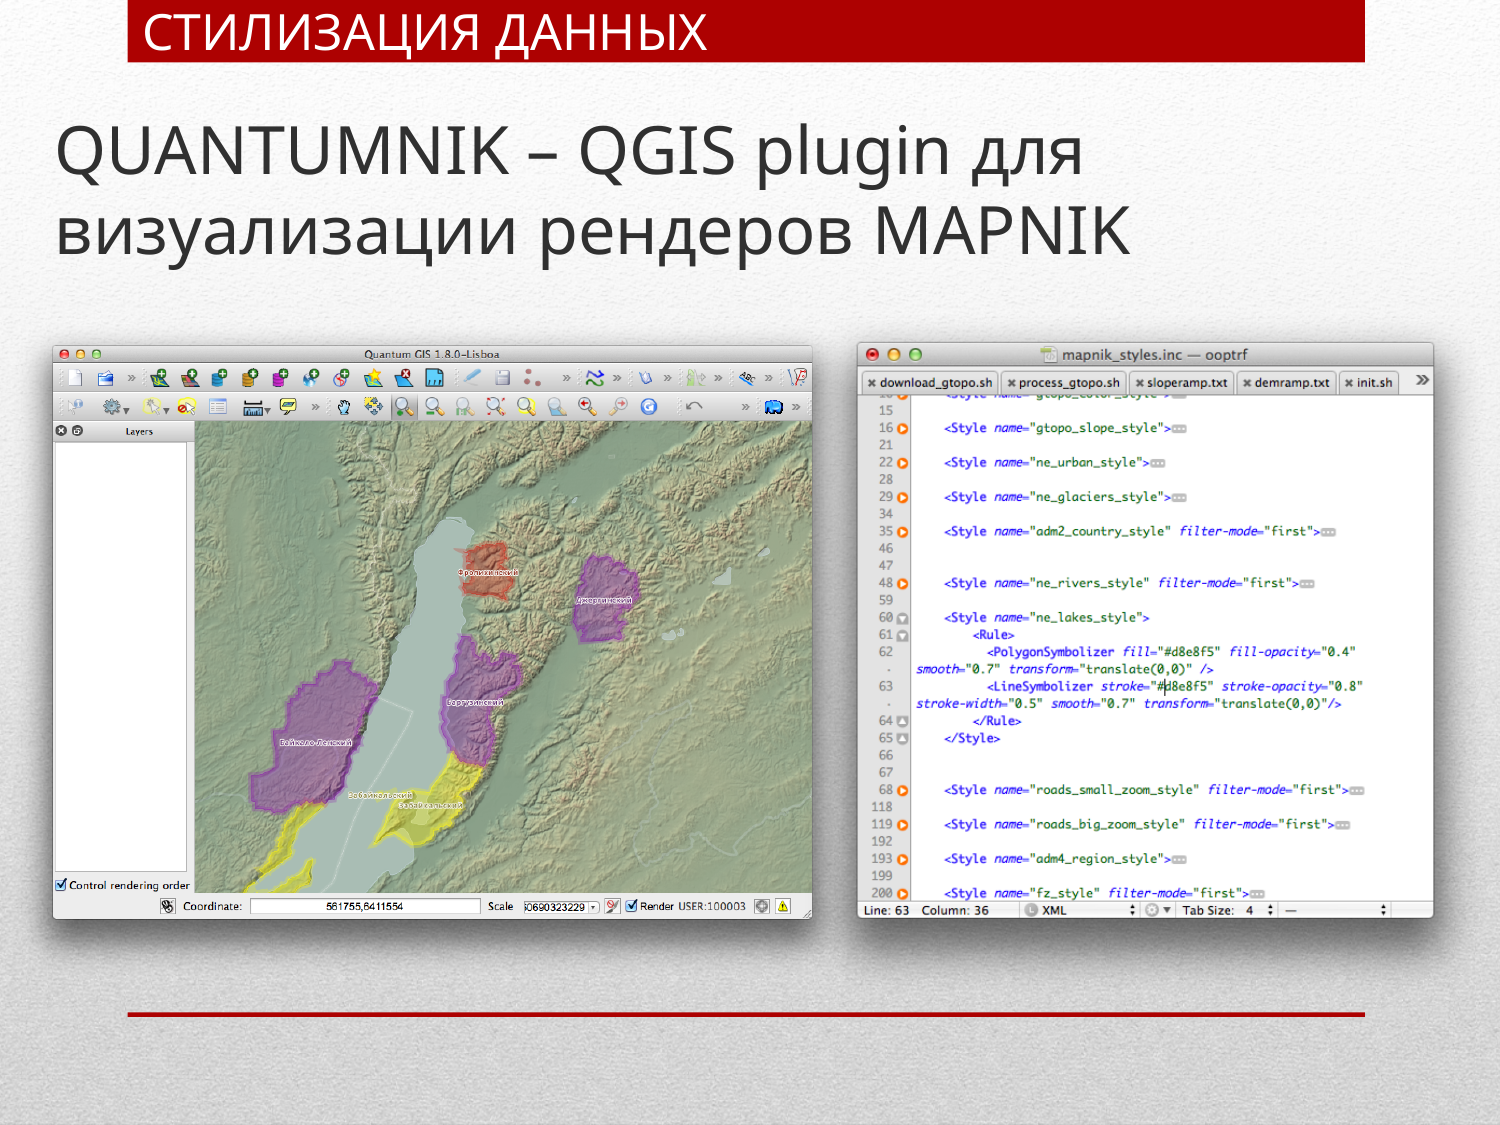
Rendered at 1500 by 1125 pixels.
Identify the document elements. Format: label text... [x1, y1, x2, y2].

title СТИЛИЗАЦИЯ ДАННЫХ [127, 0, 1240, 69]
text_box QUANTUMNIK – QGIS plugin для визуализации рендеров MAPNIK [39, 100, 1468, 275]
picture [6, 304, 1496, 1004]
